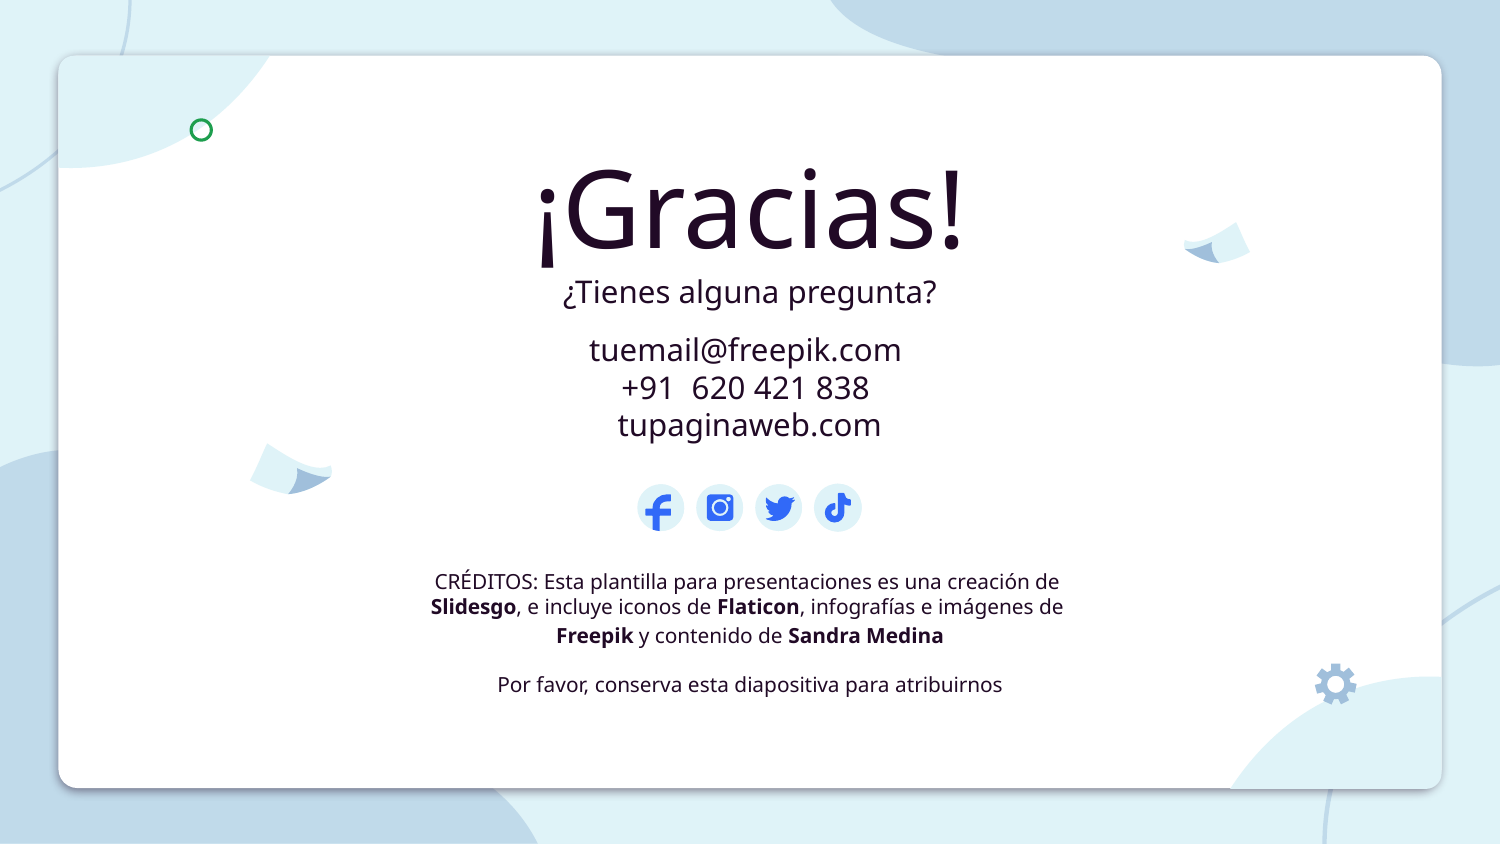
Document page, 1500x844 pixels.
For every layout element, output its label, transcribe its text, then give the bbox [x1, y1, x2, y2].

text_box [249, 443, 333, 495]
text_box Por favor, conserva esta diapositiva para atribuirnos [415, 660, 1085, 708]
text_box [1230, 676, 1442, 789]
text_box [695, 483, 745, 532]
text_box [1314, 663, 1357, 705]
text_box [58, 55, 270, 169]
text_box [637, 483, 686, 532]
title ¡Gracias! [415, 106, 1085, 257]
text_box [754, 483, 804, 532]
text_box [1183, 221, 1251, 264]
subtitle ¿Tienes alguna pregunta? tuemail@freepik.com +91 620 421 838 tupaginaweb.com [415, 257, 1085, 459]
text_box [191, 119, 212, 141]
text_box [813, 483, 863, 532]
